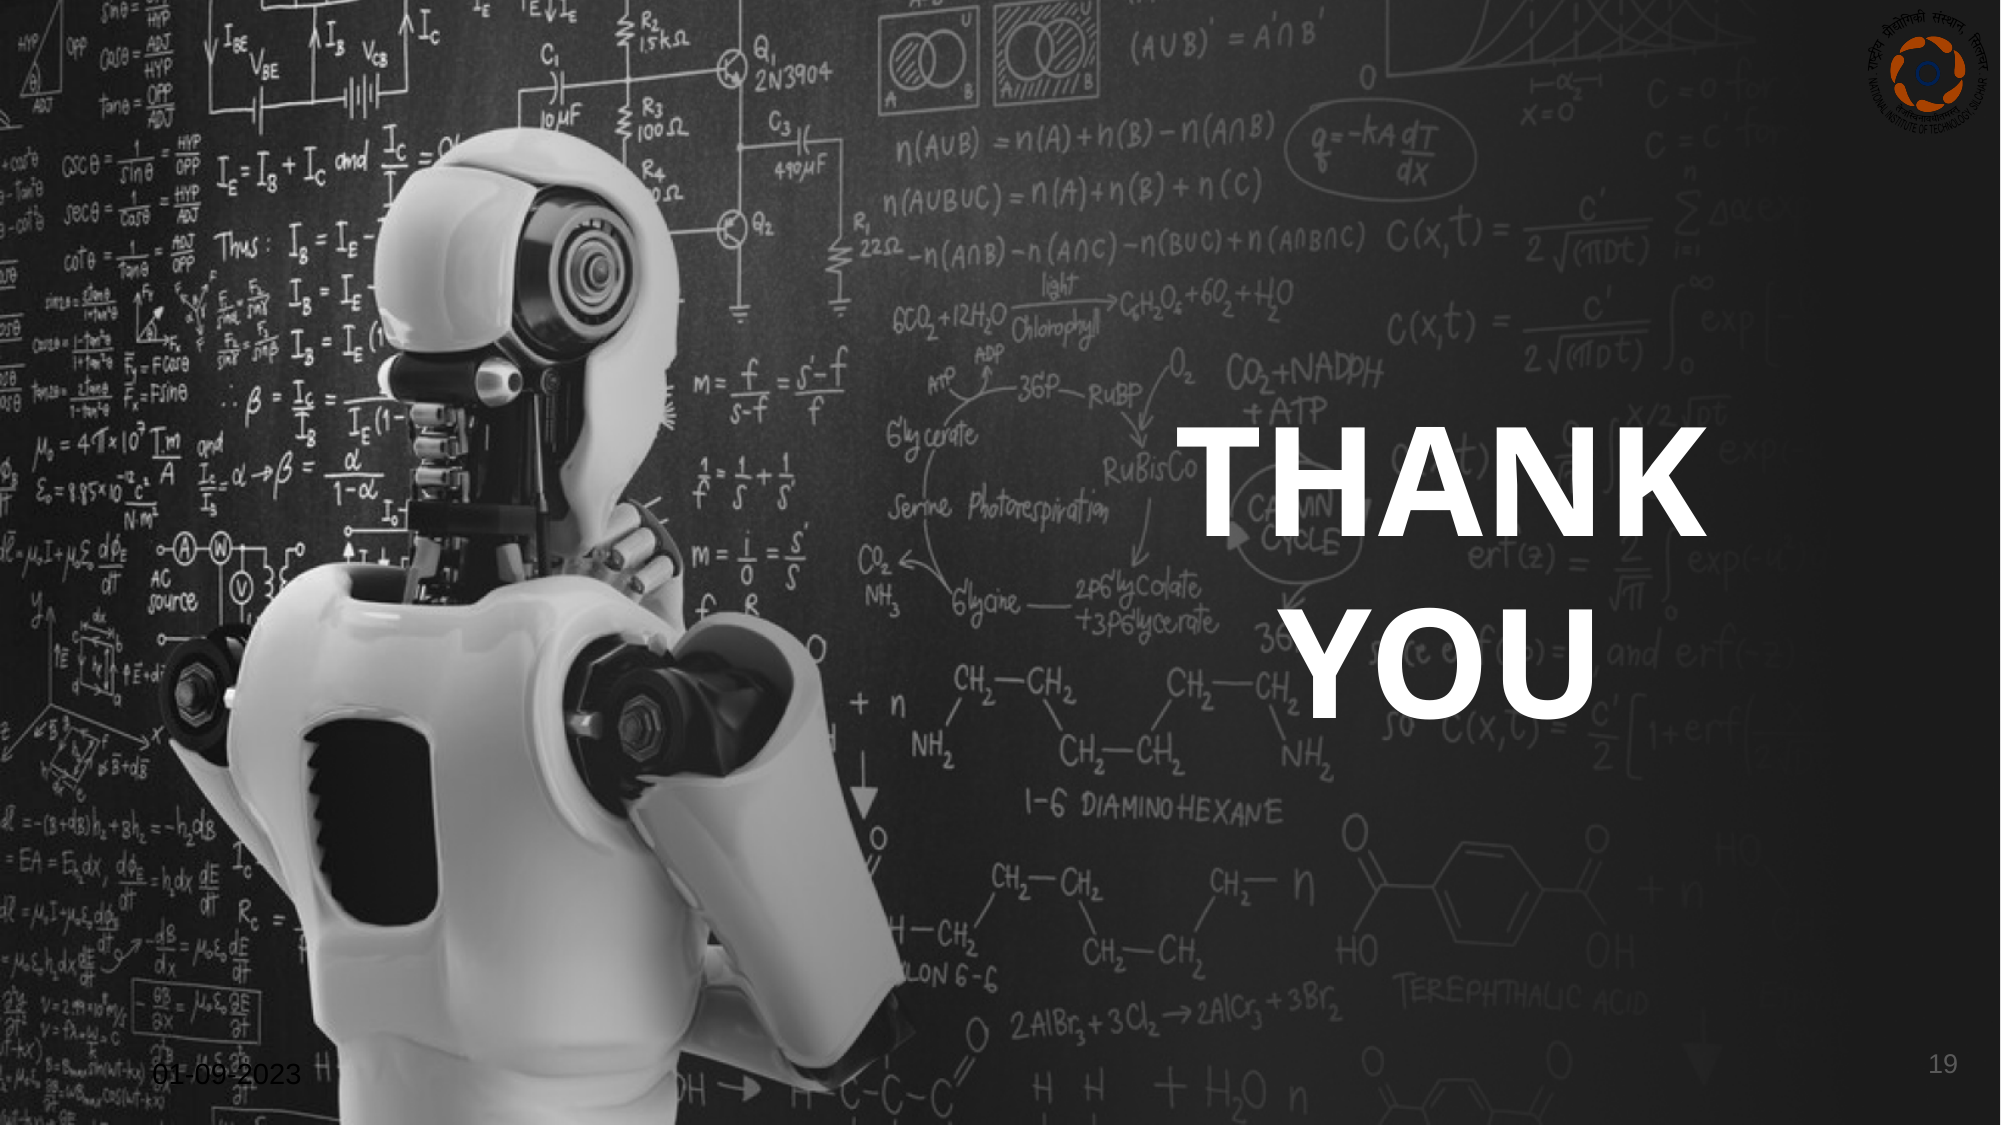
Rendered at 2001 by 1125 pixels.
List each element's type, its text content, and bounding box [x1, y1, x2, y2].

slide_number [137, 1042, 588, 1103]
slide_number ‹#› [1853, 1019, 1974, 1106]
picture [0, 0, 2001, 1125]
text_box THANK YOU [1059, 376, 1824, 757]
